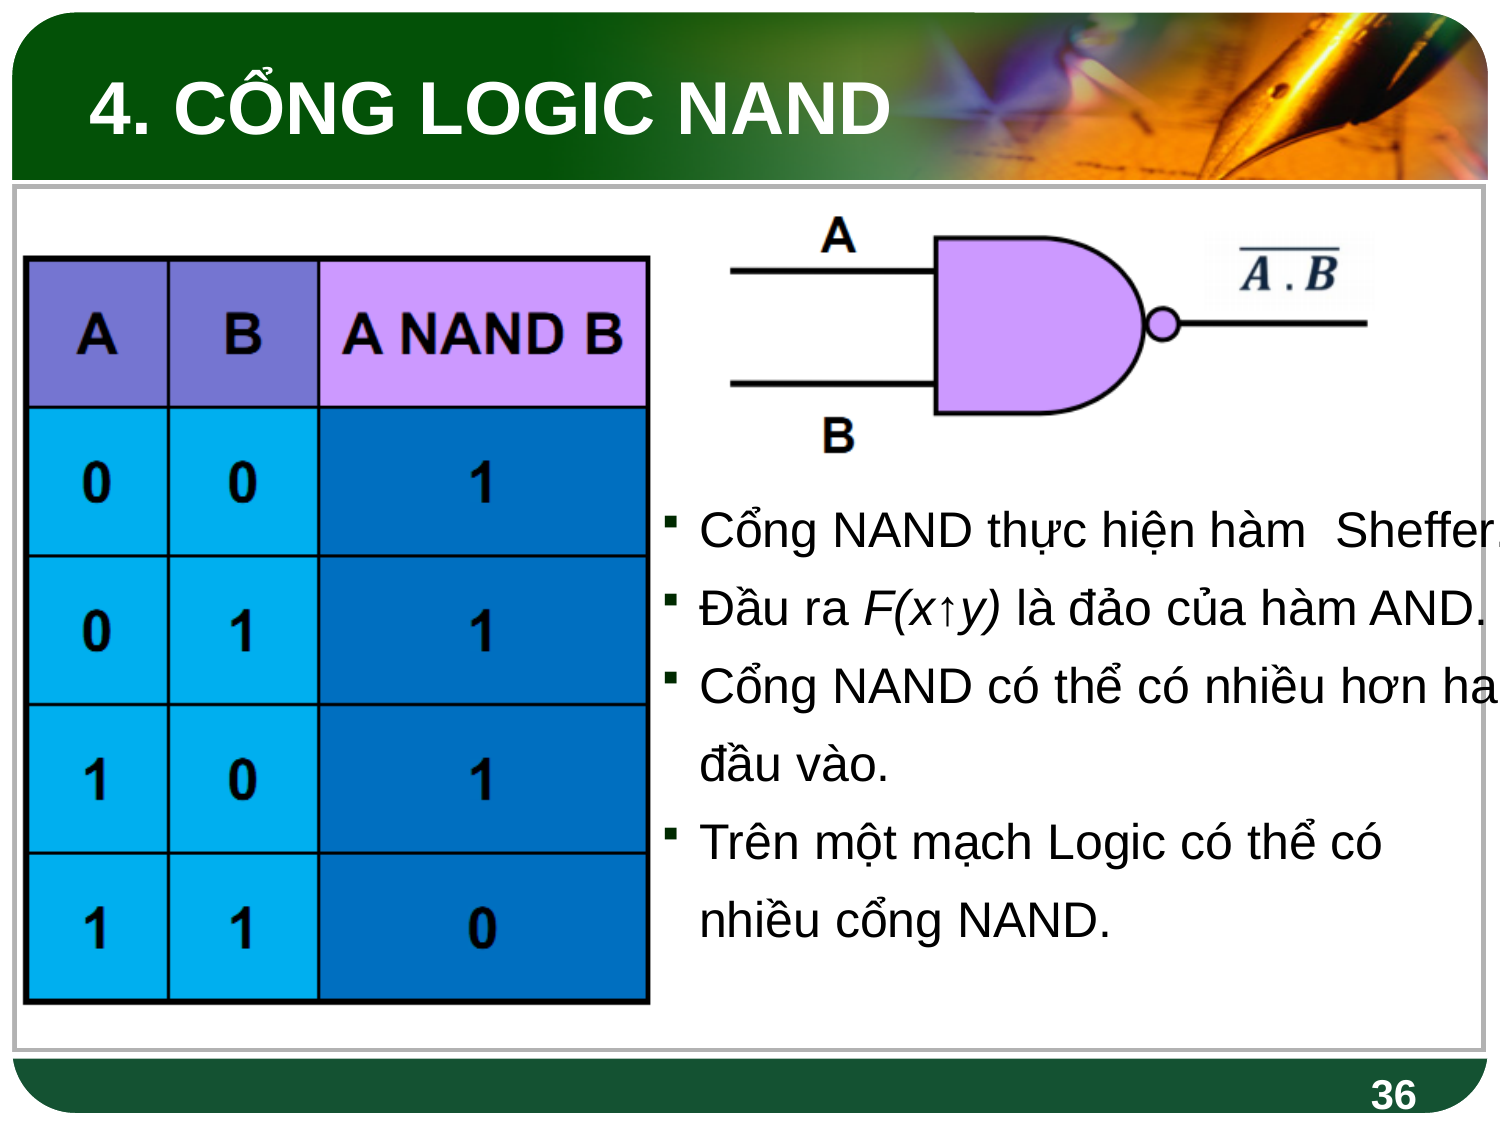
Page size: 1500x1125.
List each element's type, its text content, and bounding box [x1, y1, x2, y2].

picture [17, 248, 661, 1013]
text_box 4. CỔNG LOGIC NAND [74, 52, 1050, 145]
picture [13, 13, 1487, 180]
list Cổng NAND thực hiện hàm Sheffer. Đầu ra F(x↑y) là đảo của hàm AND. Cổng NAND có thể có nhiều hơn hai đầu vào. Trên một mạch Logic có thể có nhiều cổng NAND. [627, 471, 1500, 1050]
picture [721, 212, 1379, 458]
